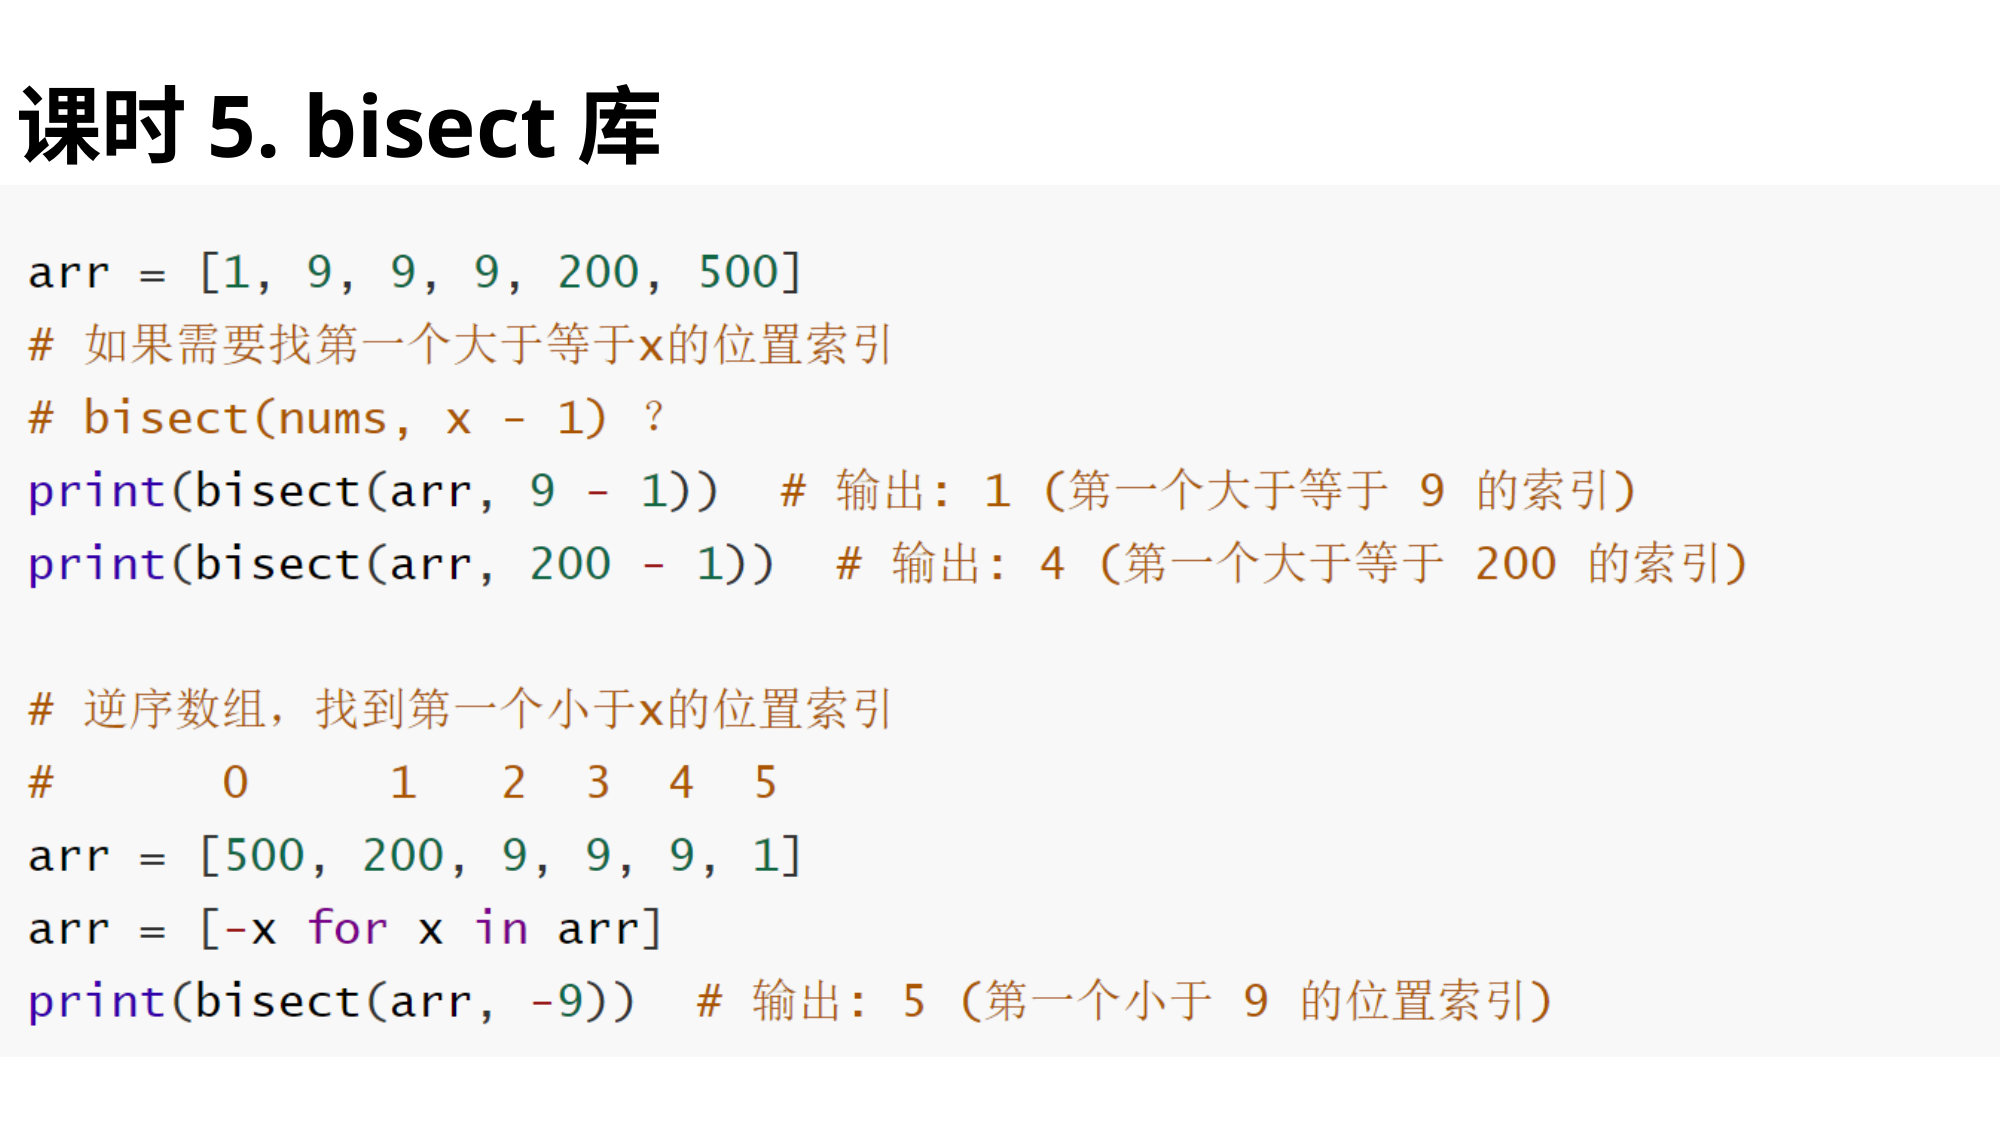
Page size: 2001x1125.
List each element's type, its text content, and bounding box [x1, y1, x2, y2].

picture [0, 185, 2000, 1057]
text_box 课时5. bisect库 [16, 47, 1798, 175]
